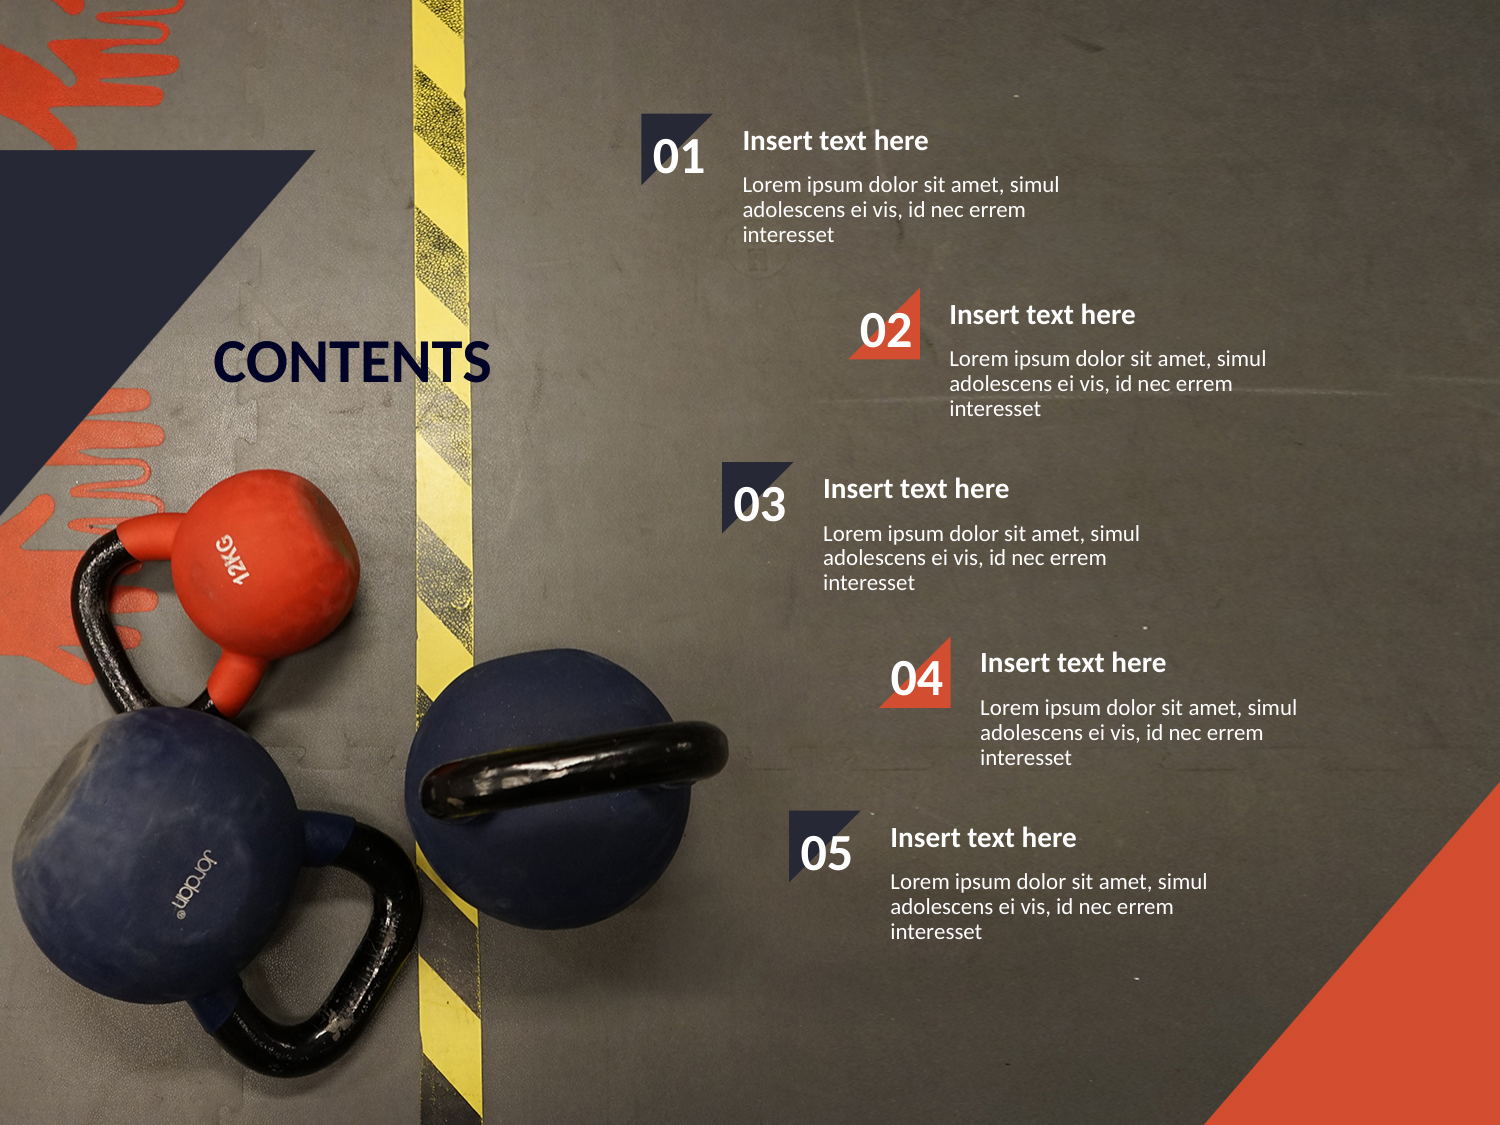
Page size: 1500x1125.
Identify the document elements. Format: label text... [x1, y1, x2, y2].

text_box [717, 461, 1194, 604]
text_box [637, 113, 1114, 256]
picture [0, 0, 1500, 1125]
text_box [785, 810, 1261, 953]
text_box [844, 287, 1320, 430]
text_box CONTENTS [198, 312, 569, 403]
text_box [874, 635, 1351, 778]
